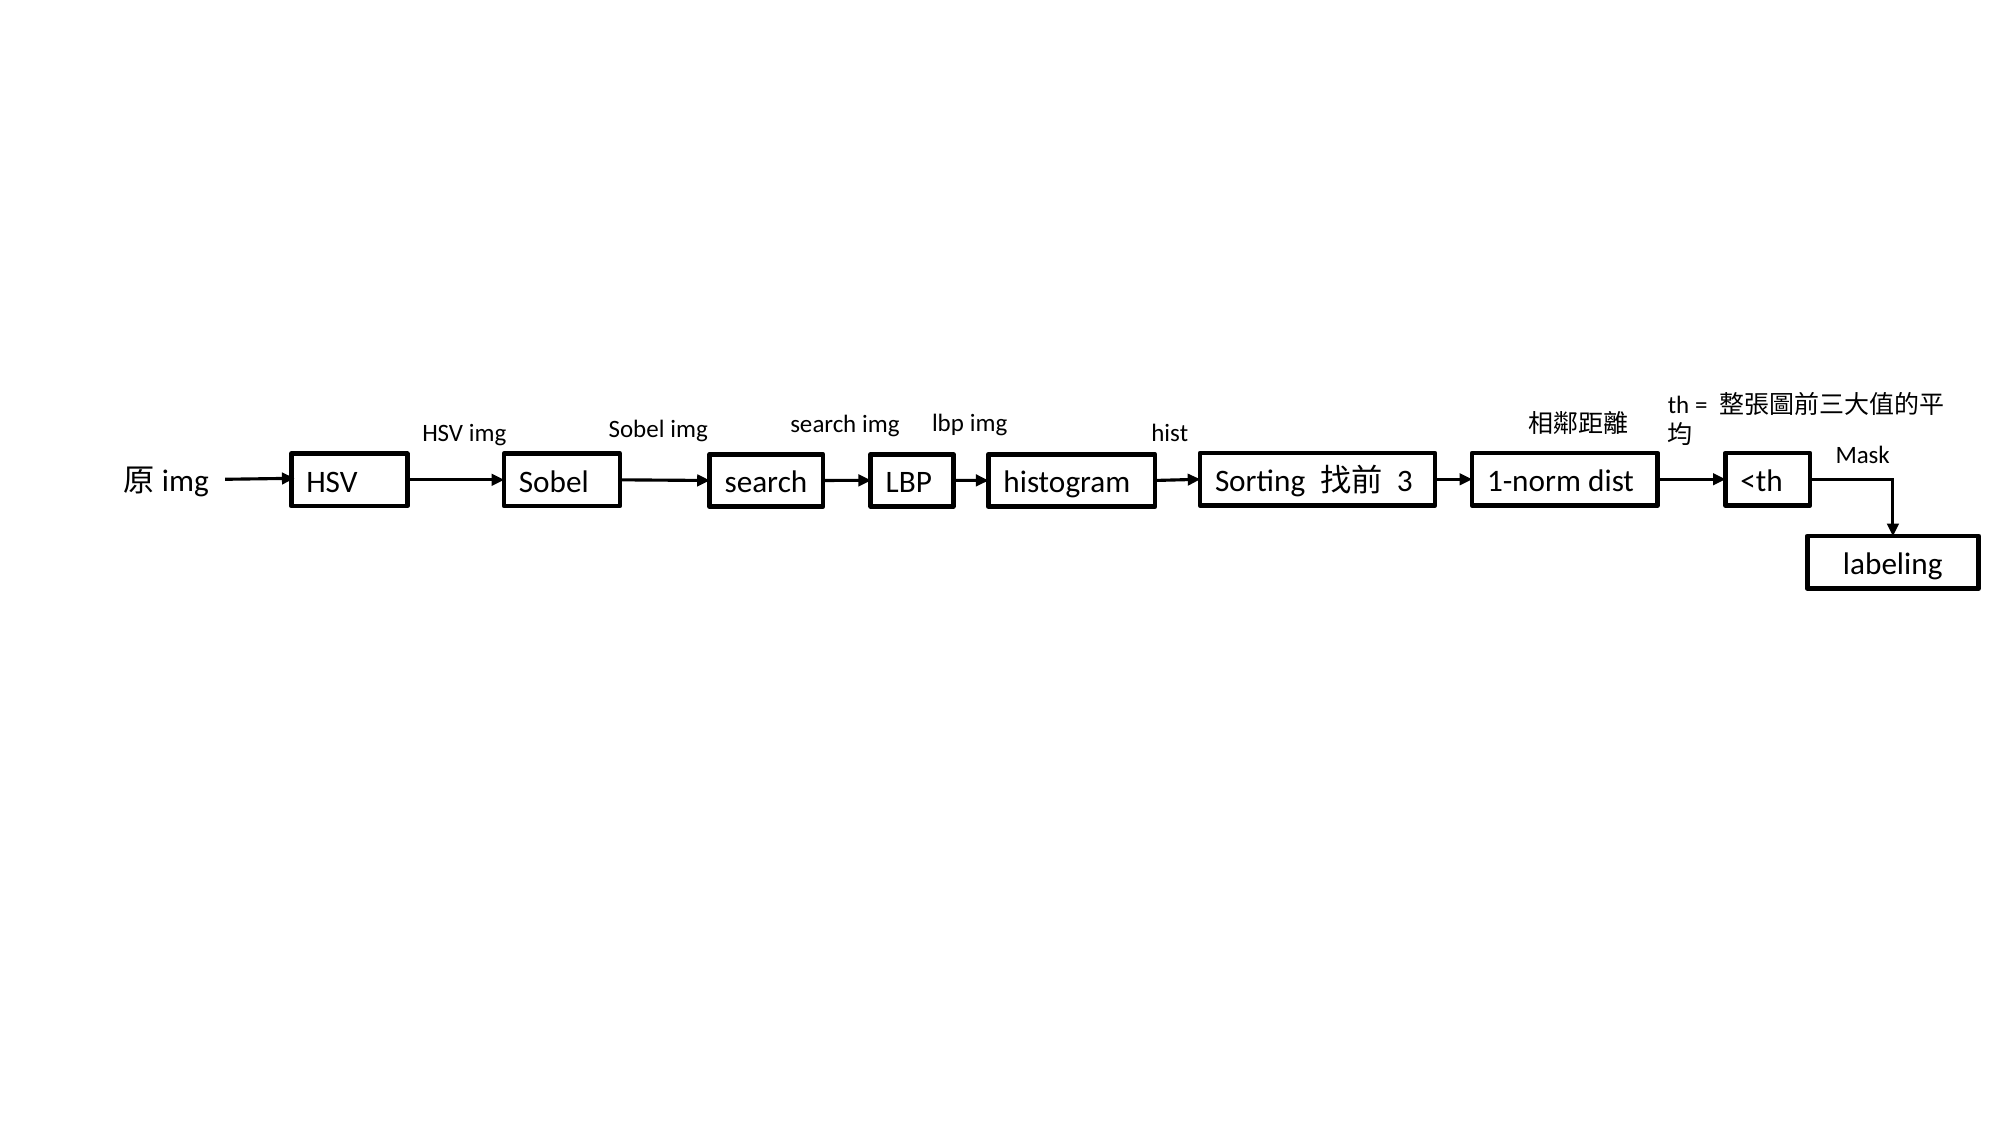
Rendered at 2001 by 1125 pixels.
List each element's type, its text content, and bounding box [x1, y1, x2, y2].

text_box Sobel [504, 453, 620, 506]
text_box search [709, 454, 823, 507]
text_box labeling [1807, 535, 1979, 589]
text_box 原img [108, 453, 226, 506]
text_box Mask [1820, 431, 1931, 477]
text_box HSV [291, 453, 408, 506]
text_box 相鄰距離 [1513, 400, 1656, 445]
text_box 1-norm dist [1472, 453, 1658, 506]
text_box LBP [870, 454, 954, 507]
text_box HSV img [407, 408, 529, 454]
text_box Sorting 找前 3 [1200, 453, 1436, 506]
text_box th = 整張圖前三大值的平均 [1652, 381, 1979, 456]
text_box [1810, 479, 1893, 536]
text_box <th [1725, 456, 1811, 506]
text_box histogram [988, 454, 1156, 507]
text_box search img [775, 400, 917, 445]
text_box hist [1136, 408, 1221, 454]
text_box Sobel img [593, 405, 736, 450]
text_box lbp img [917, 399, 1060, 445]
